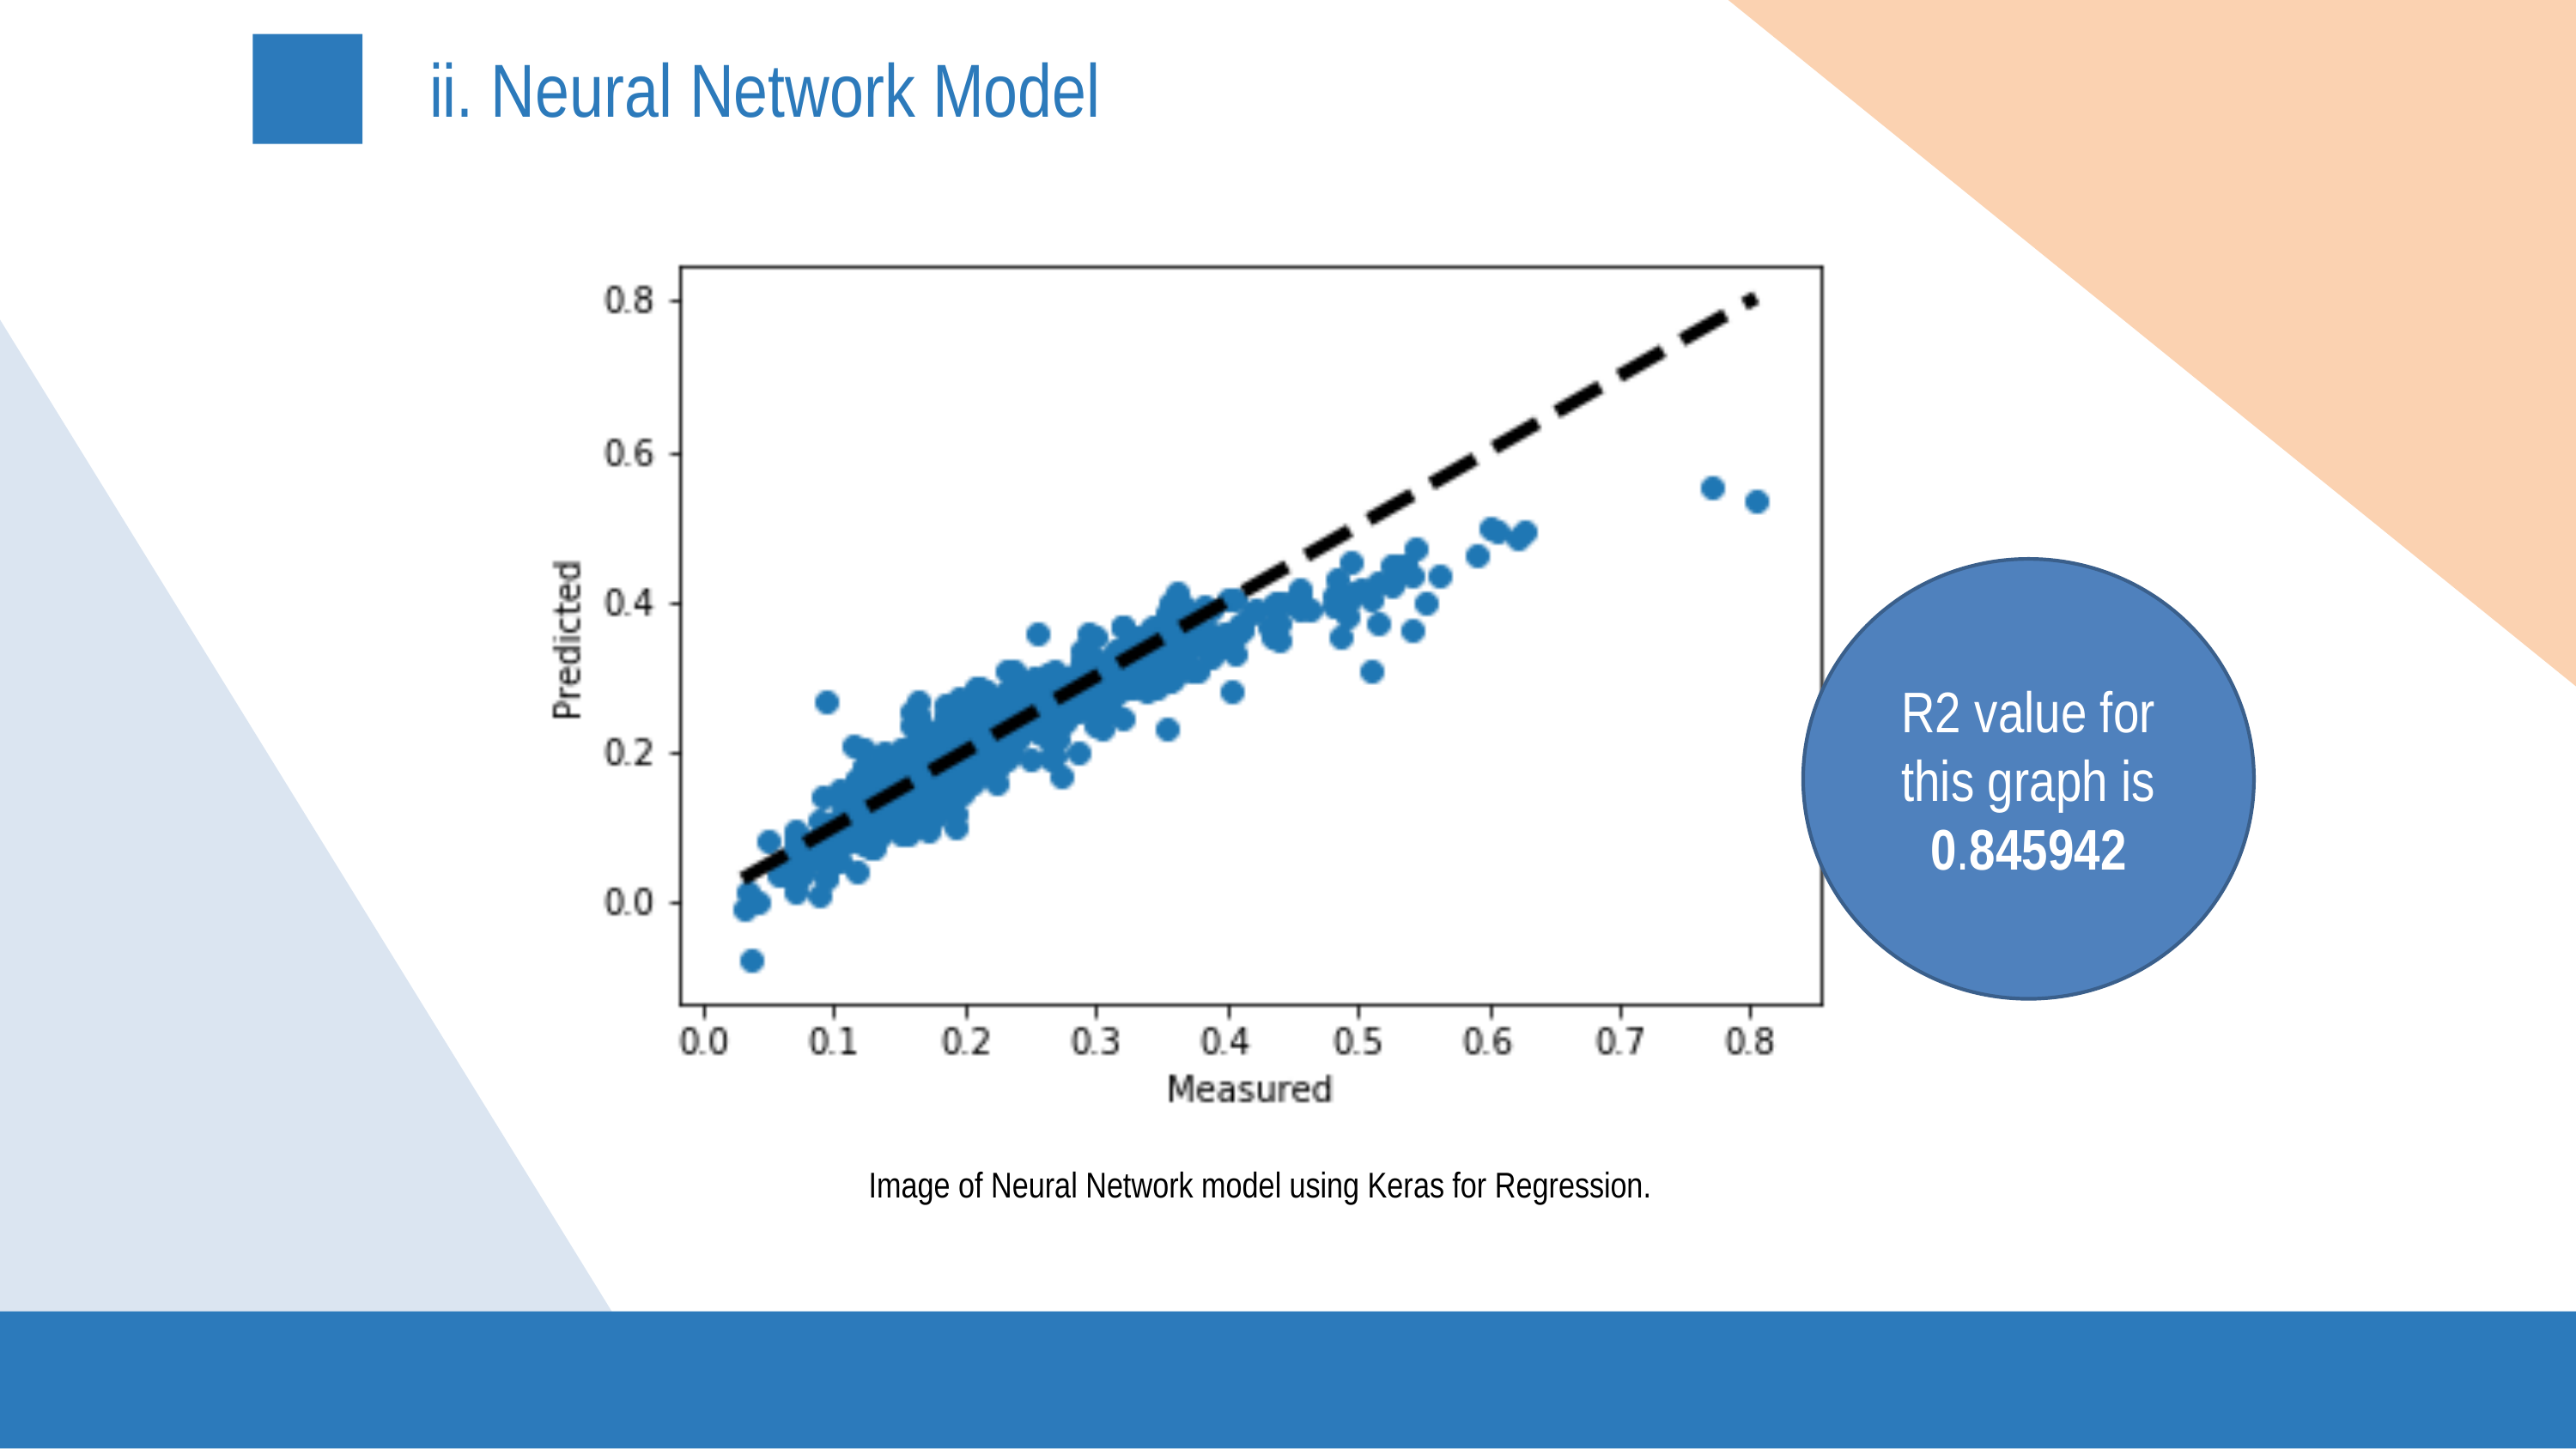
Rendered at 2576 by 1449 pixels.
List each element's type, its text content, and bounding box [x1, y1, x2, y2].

text_box [0, 1311, 2576, 1449]
text_box [252, 33, 363, 144]
text_box [0, 318, 614, 1313]
title ii. Neural Network Model [429, 42, 1309, 134]
text_box Image of Neural Network model using Keras for Regression. [611, 1155, 1909, 1212]
text_box R2 value for this graph is 0.845942 [1911, 556, 2257, 1001]
text_box [1726, 0, 2576, 688]
picture [504, 238, 1909, 1140]
